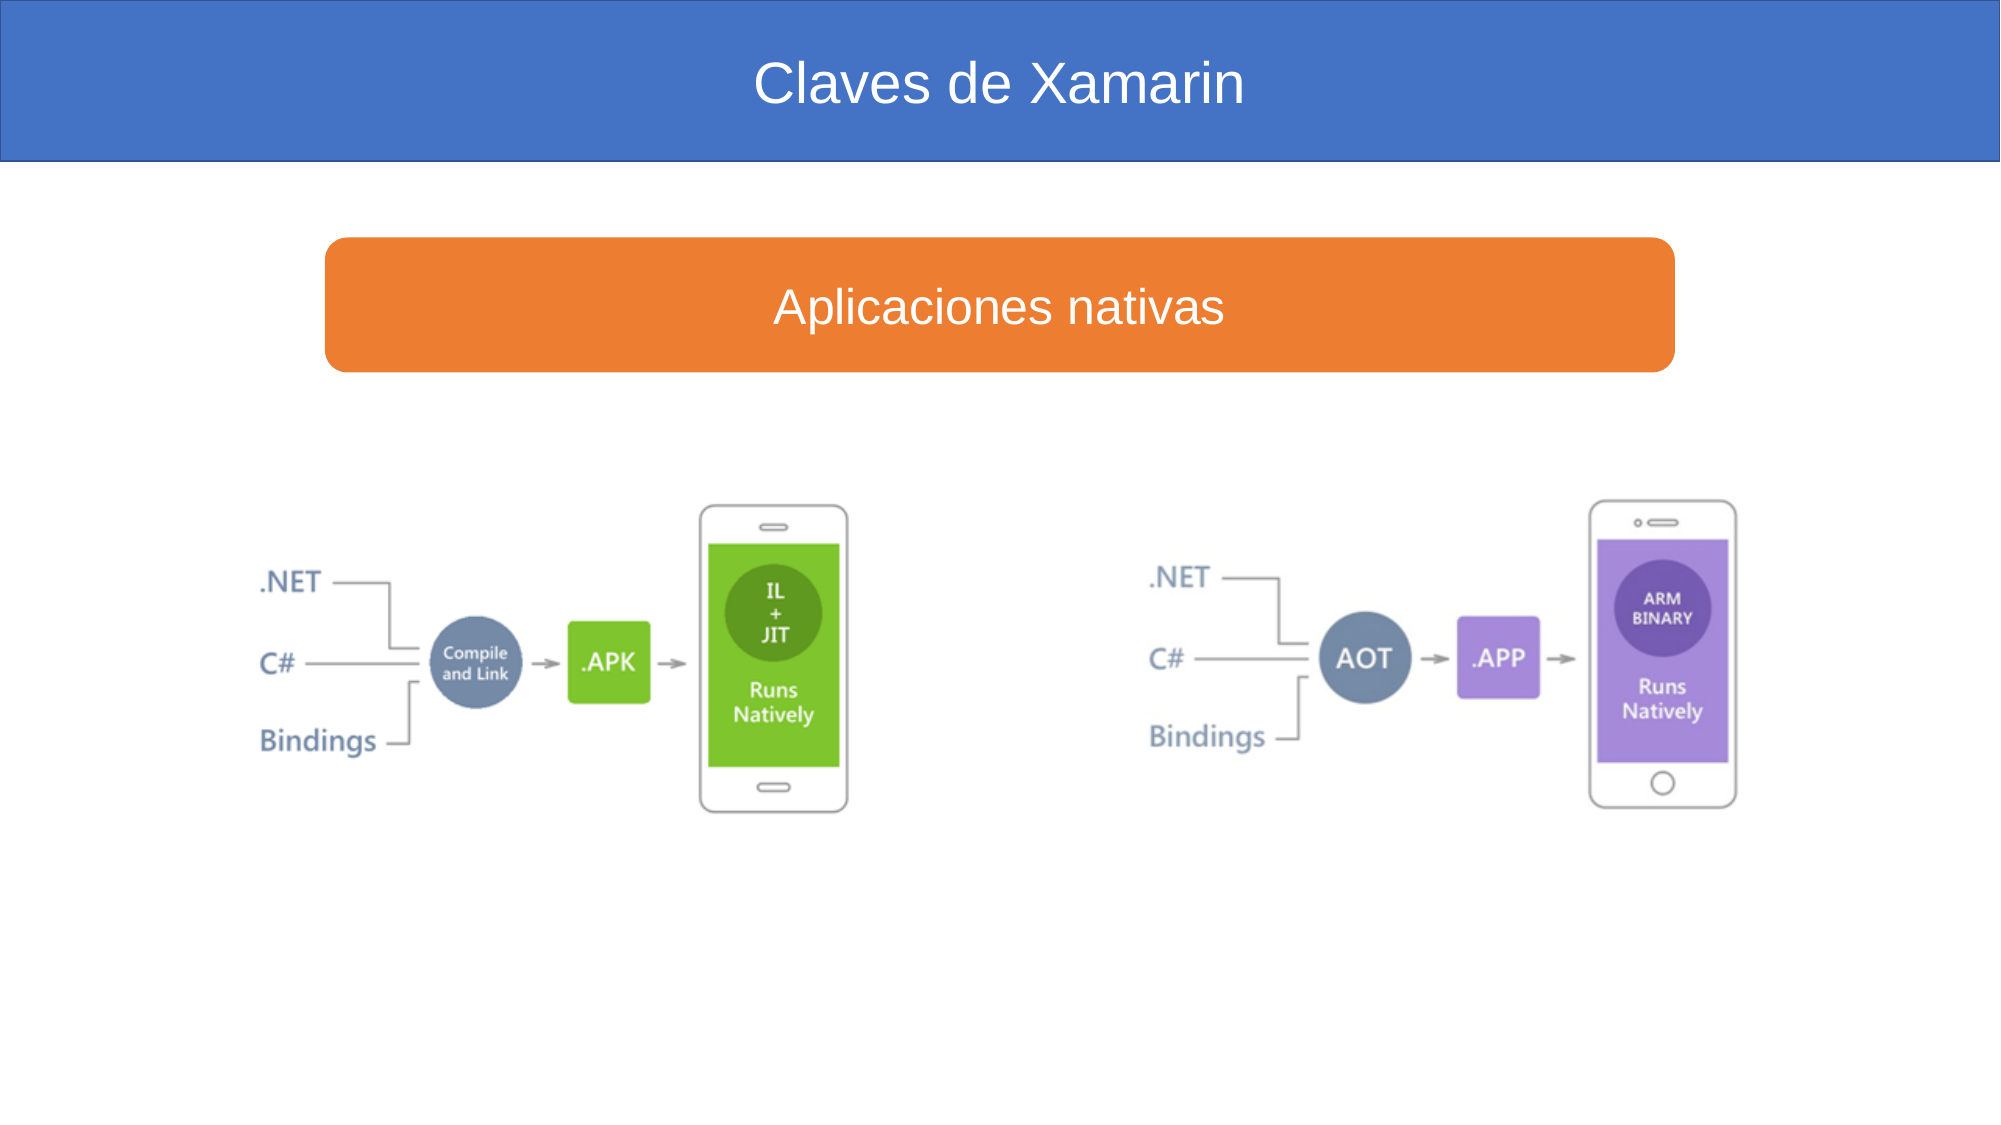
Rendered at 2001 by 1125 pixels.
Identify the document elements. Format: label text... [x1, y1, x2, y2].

picture [209, 448, 885, 847]
text_box Claves de Xamarin [0, 0, 2000, 162]
text_box Aplicaciones nativas [323, 236, 1676, 374]
picture [1103, 448, 1779, 847]
